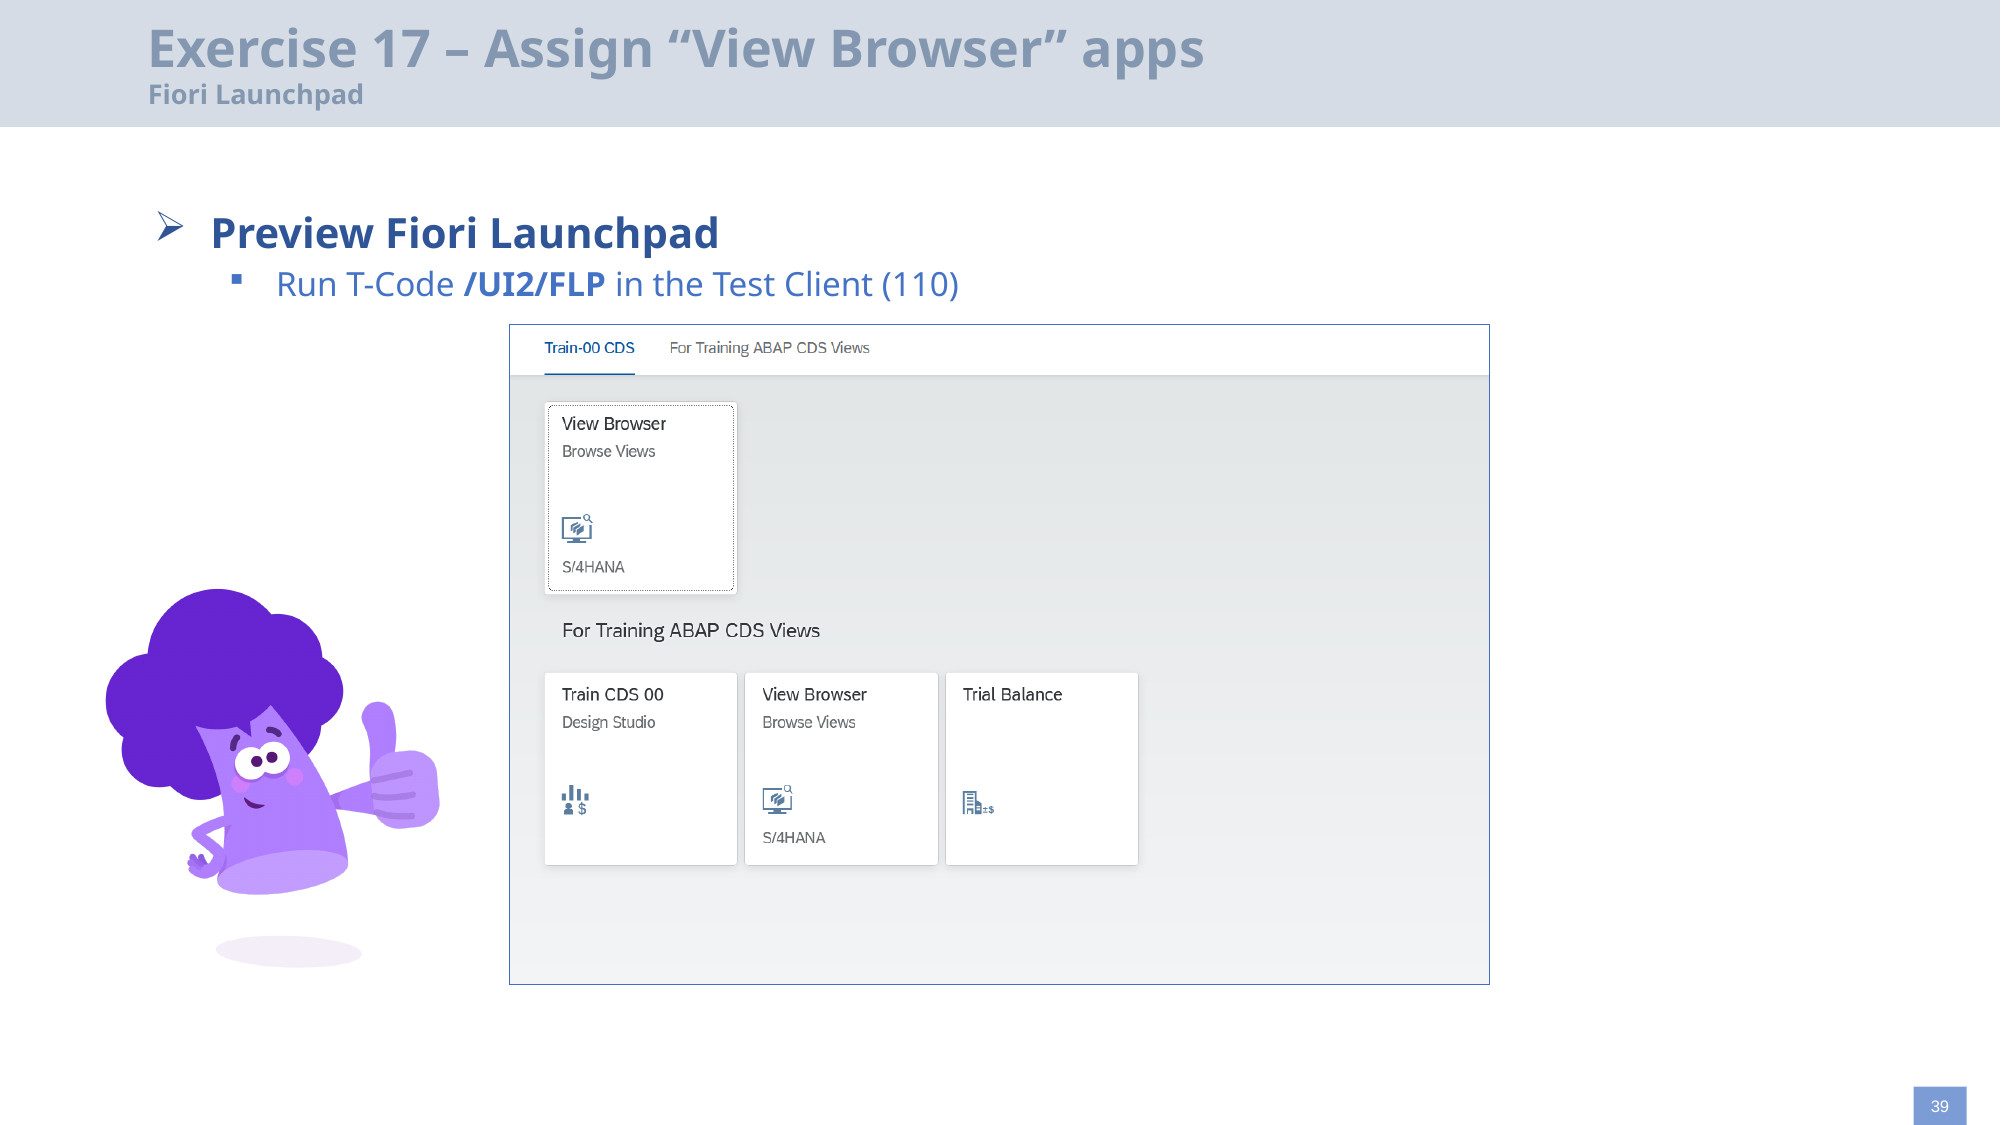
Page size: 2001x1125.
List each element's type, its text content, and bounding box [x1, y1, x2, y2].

list Preview Fiori Launchpad Run T-Code /UI2/FLP in the Test Client (110) [139, 199, 1865, 1014]
title Exercise 17 – Assign “View Browser” apps Fiori Launchpad [133, 0, 1867, 128]
picture [509, 324, 1491, 985]
picture [53, 562, 488, 997]
